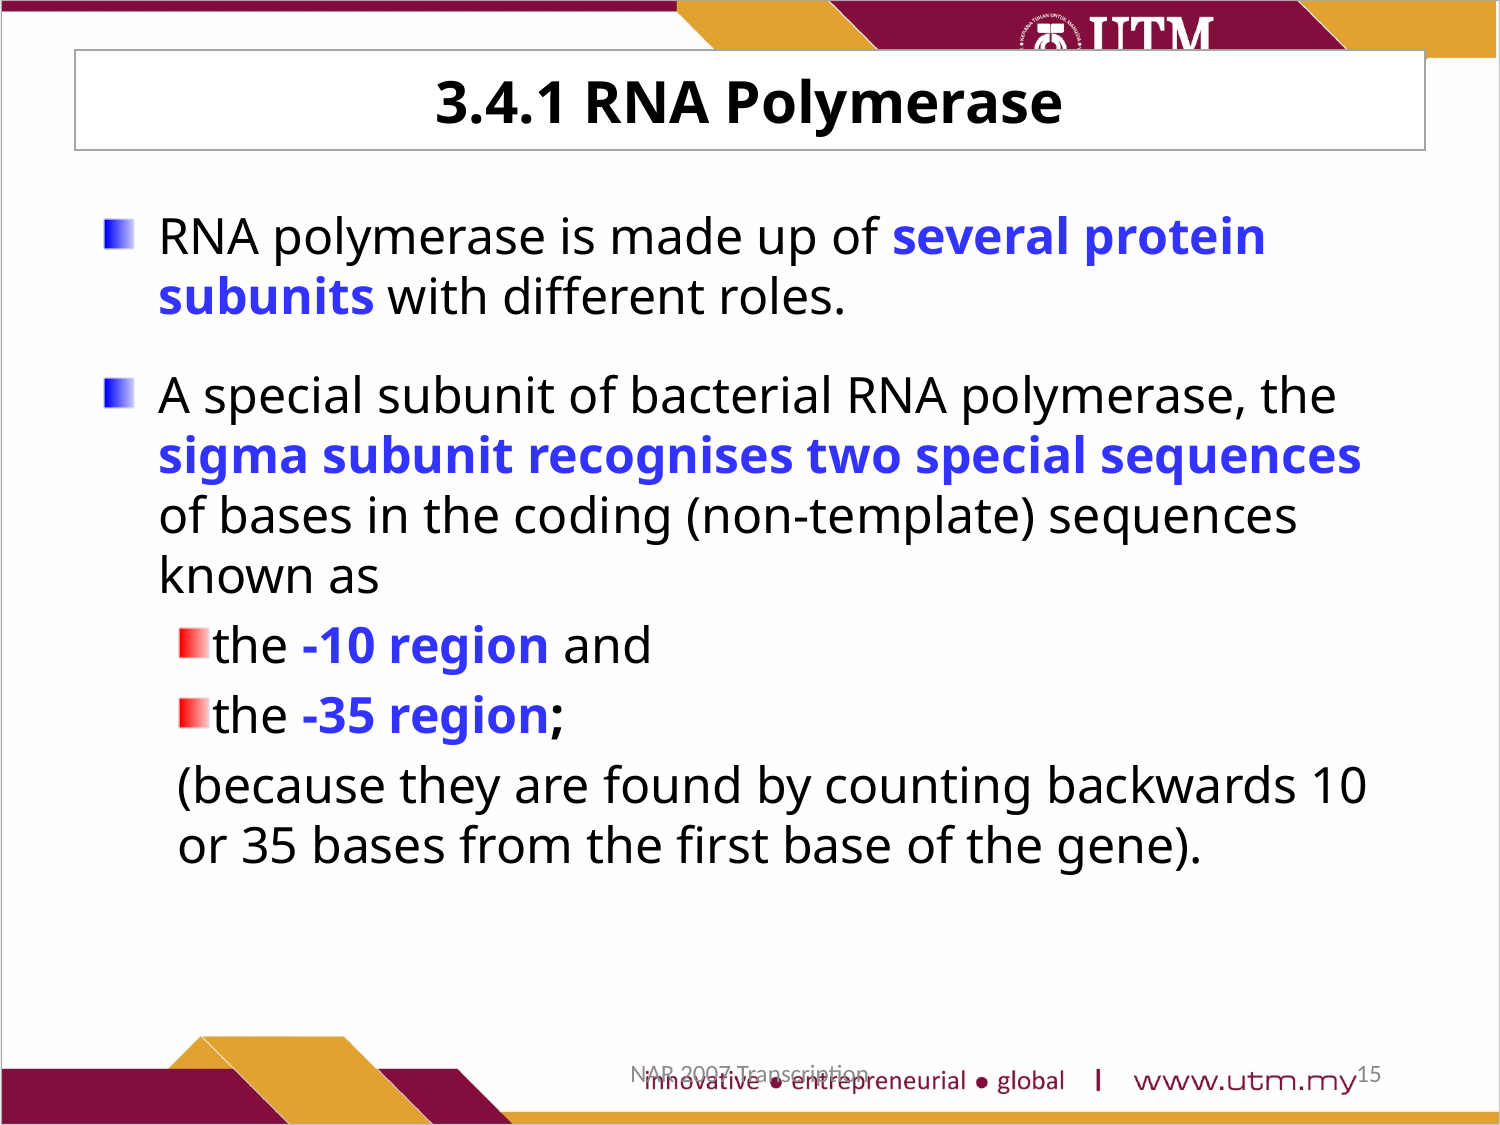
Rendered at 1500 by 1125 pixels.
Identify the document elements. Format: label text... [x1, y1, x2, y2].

text_box RNA polymerase is made up of several protein subunits with different roles. A special subunit of bacterial RNA polymerase, the sigma subunit recognises two special sequences of bases in the coding (non-template) sequences known as the -10 region and the -35 region; (because they are found by counting backwards 10 or 35 bases from the first base of the gene). [87, 162, 1438, 905]
slide_number 15 [1059, 1042, 1397, 1103]
text_box 3.4.1 RNA Polymerase [74, 49, 1426, 151]
picture [0, 0, 1500, 1125]
footer NAR 2007 Transcription [496, 1042, 1004, 1103]
